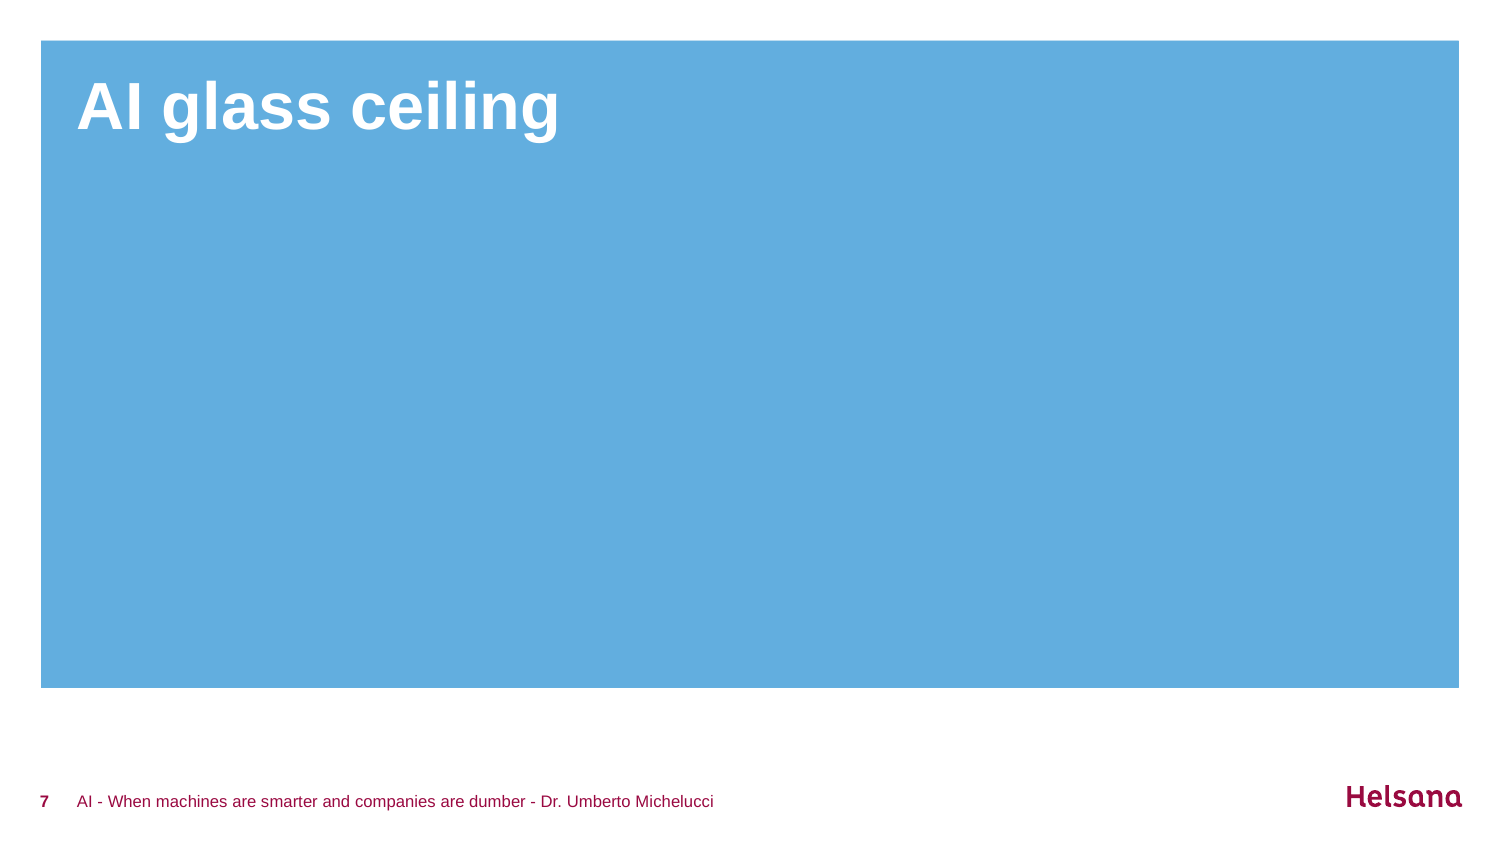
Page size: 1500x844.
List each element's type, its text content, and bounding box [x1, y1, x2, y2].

slide_number 7 [39, 790, 69, 809]
footer AI - When machines are smarter and companies are dumber - Dr. Umberto Michelucci [76, 790, 750, 809]
title AI glass ceiling [76, 62, 1424, 141]
